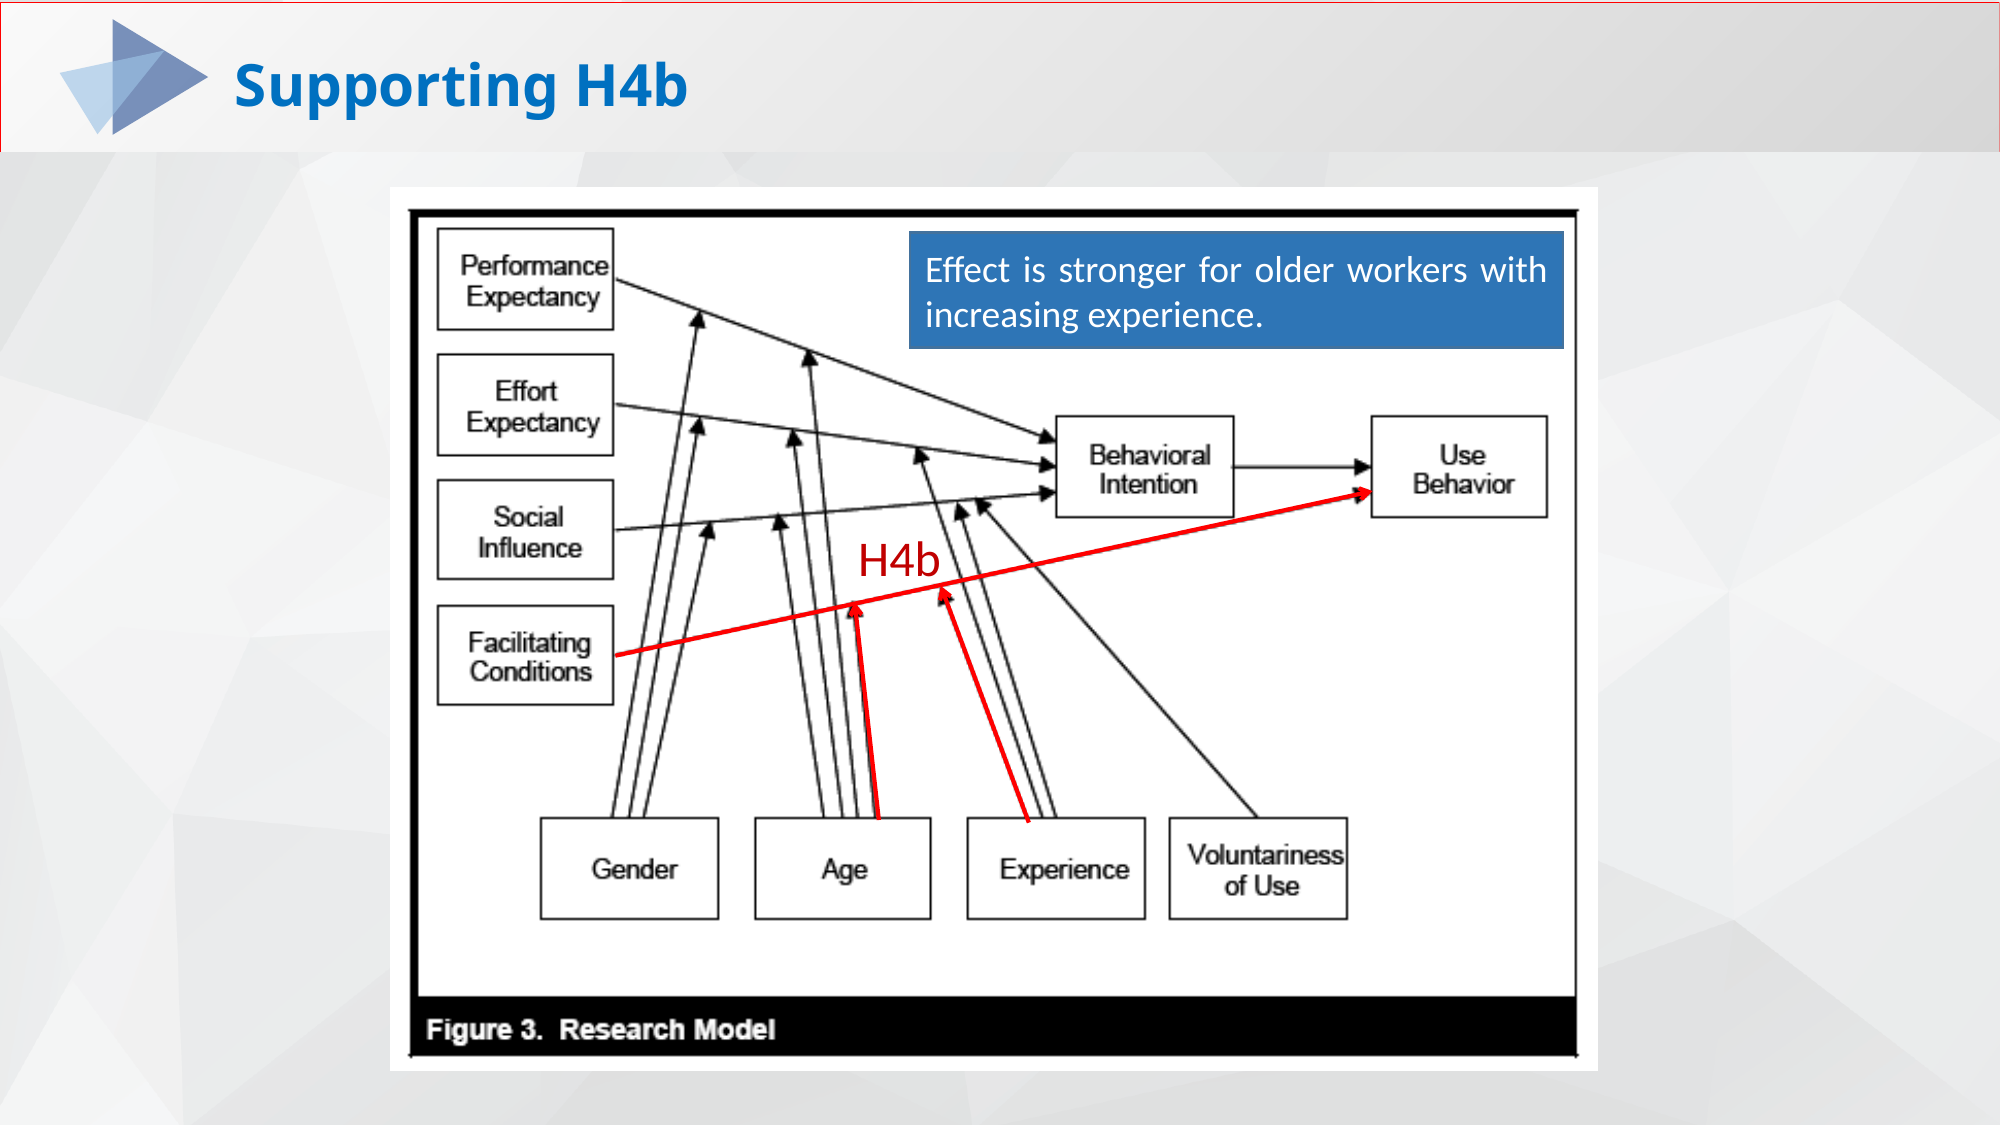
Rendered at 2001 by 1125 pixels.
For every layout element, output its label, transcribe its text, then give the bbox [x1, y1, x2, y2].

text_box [615, 491, 1373, 656]
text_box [866, 660, 1104, 749]
text_box Supporting H4b [220, 40, 1918, 126]
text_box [757, 699, 866, 724]
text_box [71, 19, 209, 135]
text_box [0, 1, 2000, 153]
picture [0, 153, 2000, 1125]
